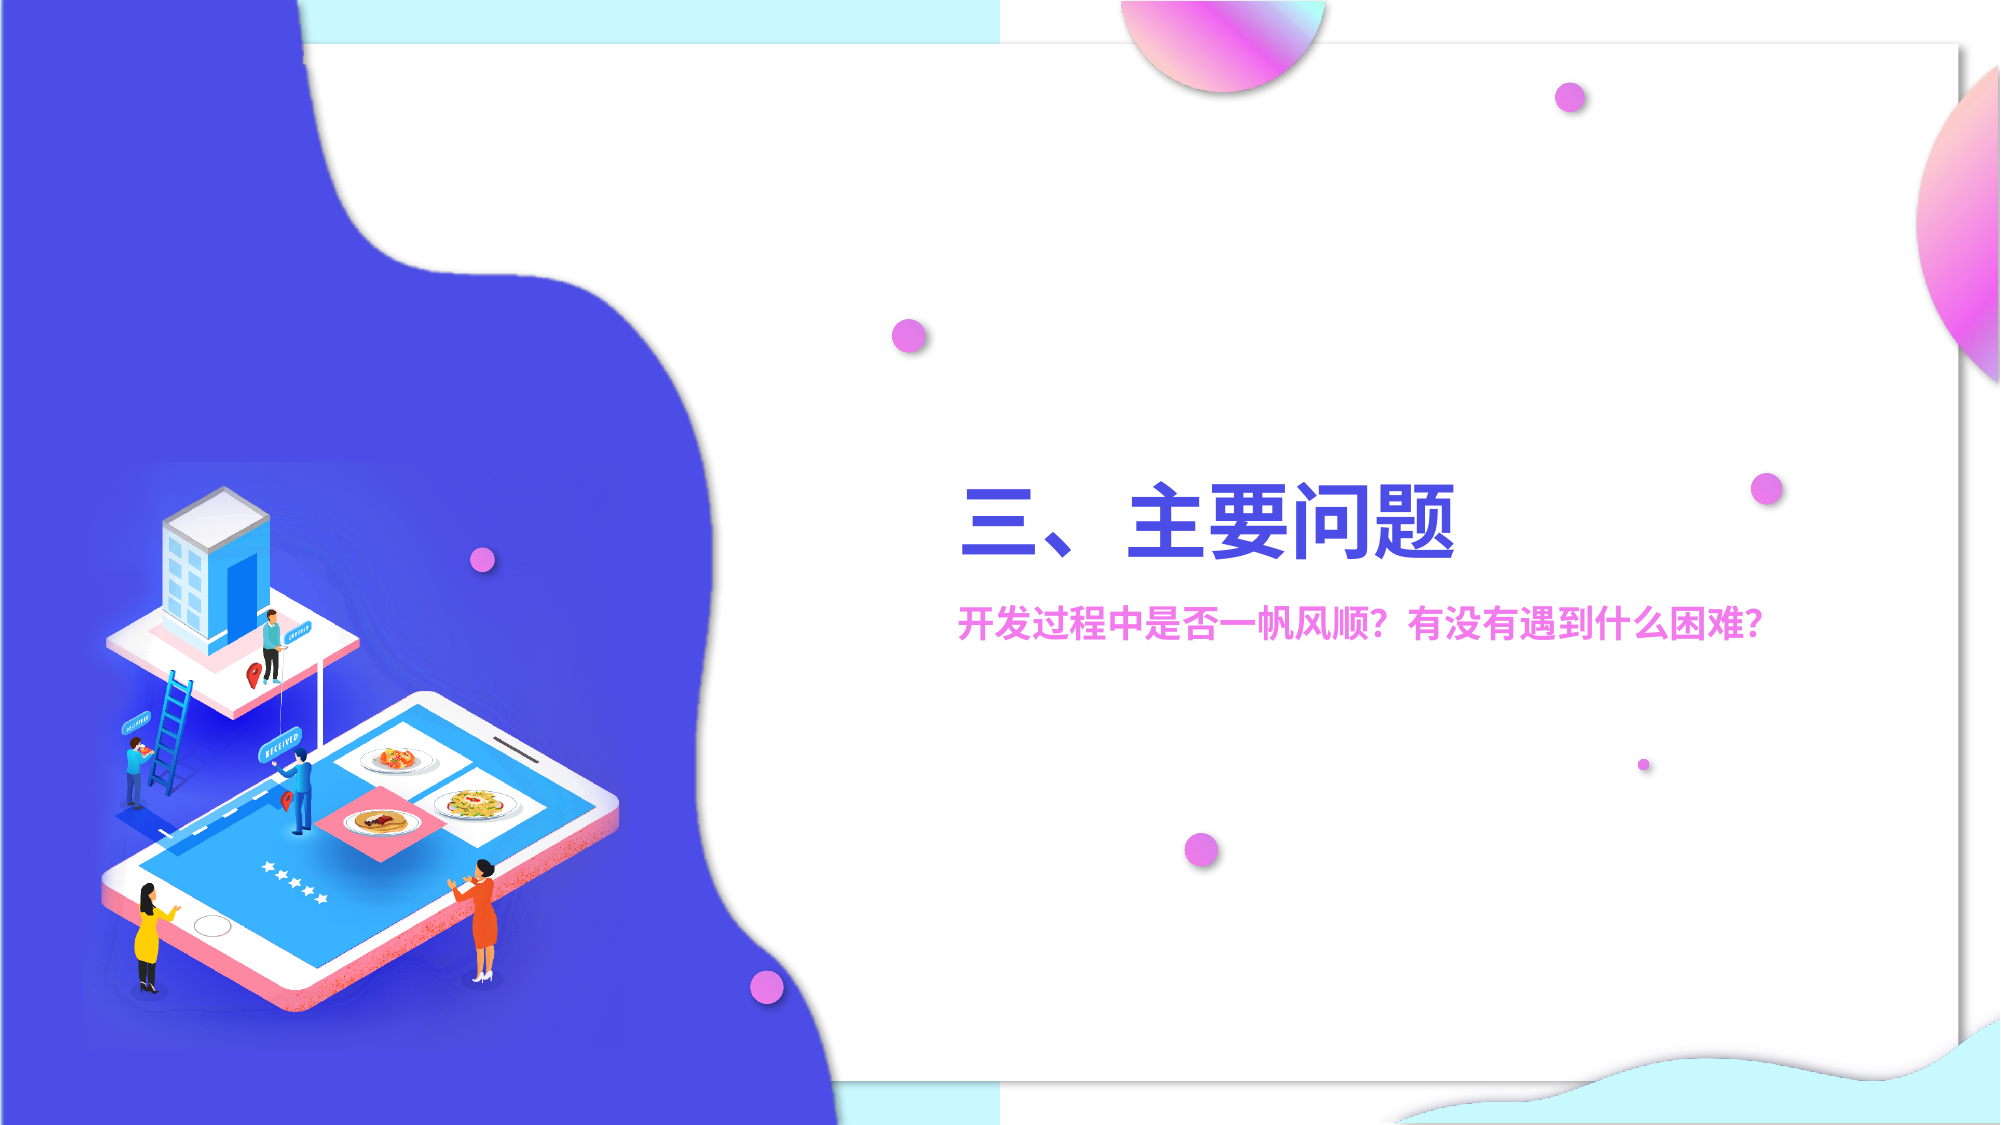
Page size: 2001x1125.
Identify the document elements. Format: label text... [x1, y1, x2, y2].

text_box [1637, 758, 1651, 772]
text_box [872, 462, 1473, 579]
text_box [1554, 81, 1586, 113]
text_box 开发过程中是否一帆风顺？有没有遇到什么困难？ [987, 592, 1860, 653]
text_box [1750, 472, 1784, 506]
picture [0, 0, 2001, 1125]
text_box [1183, 832, 1219, 868]
text_box [749, 987, 785, 1005]
